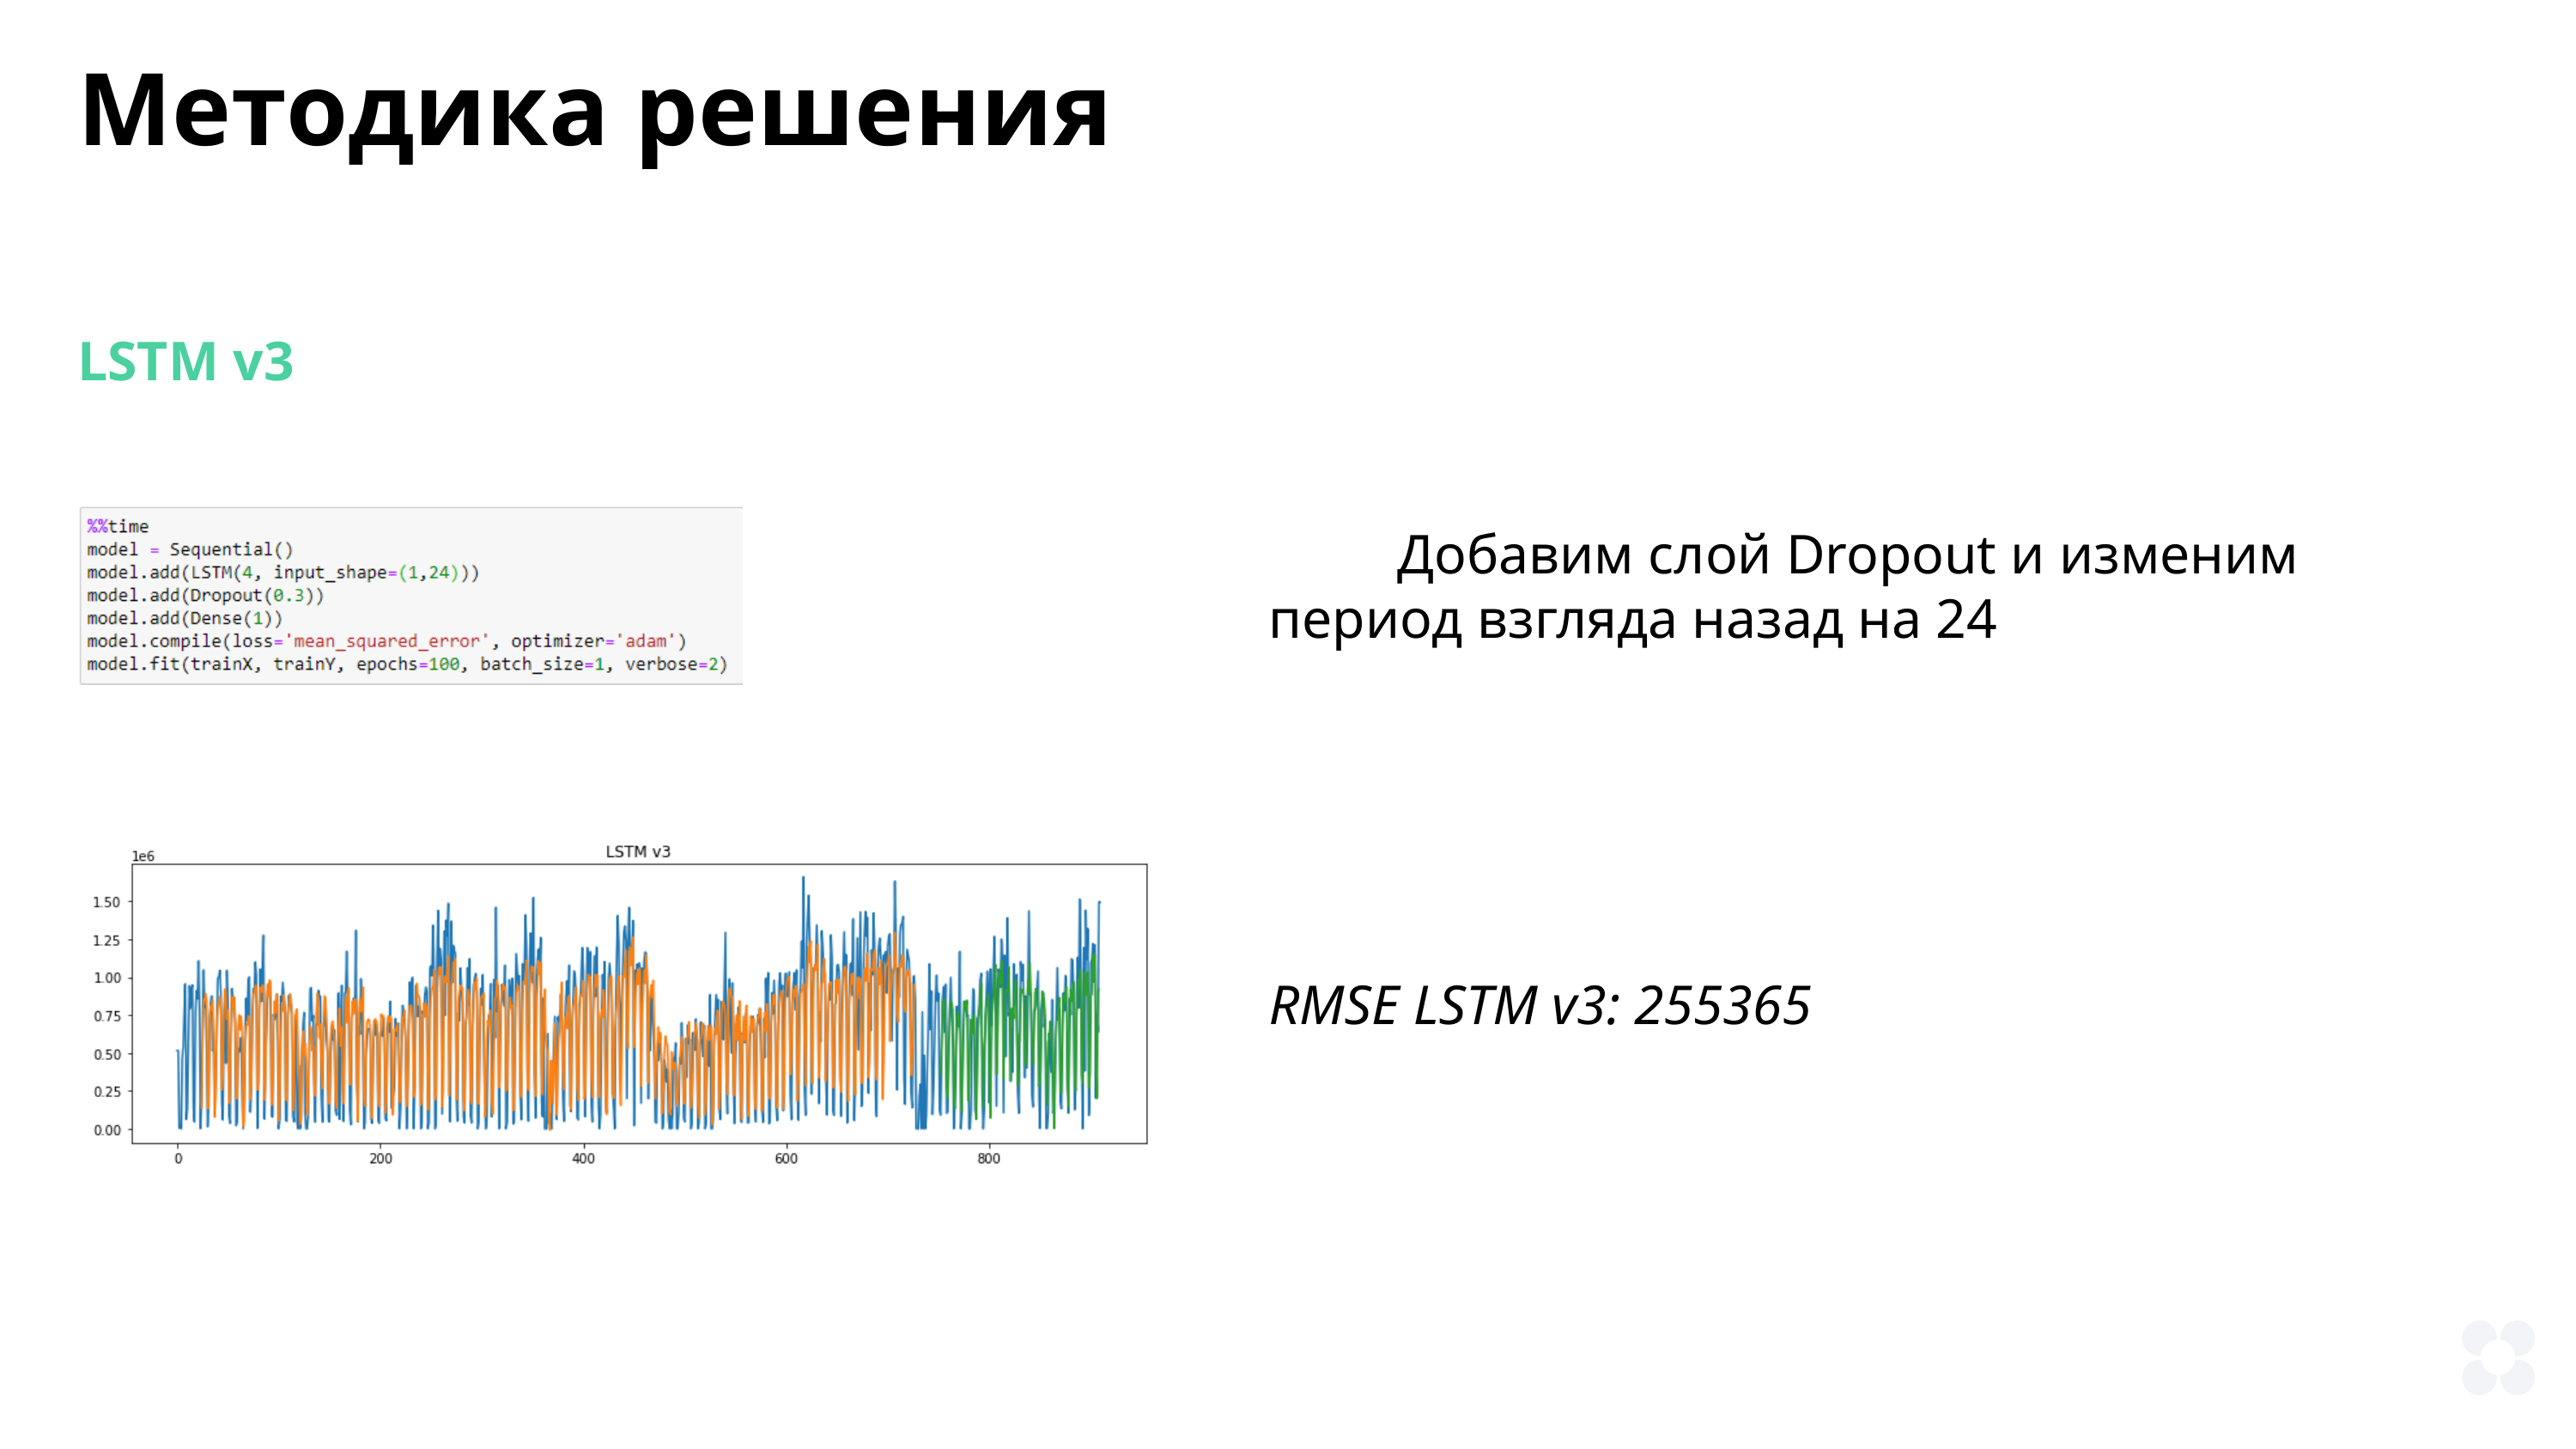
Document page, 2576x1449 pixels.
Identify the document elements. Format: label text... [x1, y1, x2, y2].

picture [77, 503, 743, 685]
text_box Методика решения [77, 69, 2092, 276]
text_box LSTM v3 Добавим слой Dropout и изменим период взгляда назад на 24 RMSE LSTM v3: 255365 [77, 312, 2461, 1430]
picture [77, 840, 1158, 1178]
